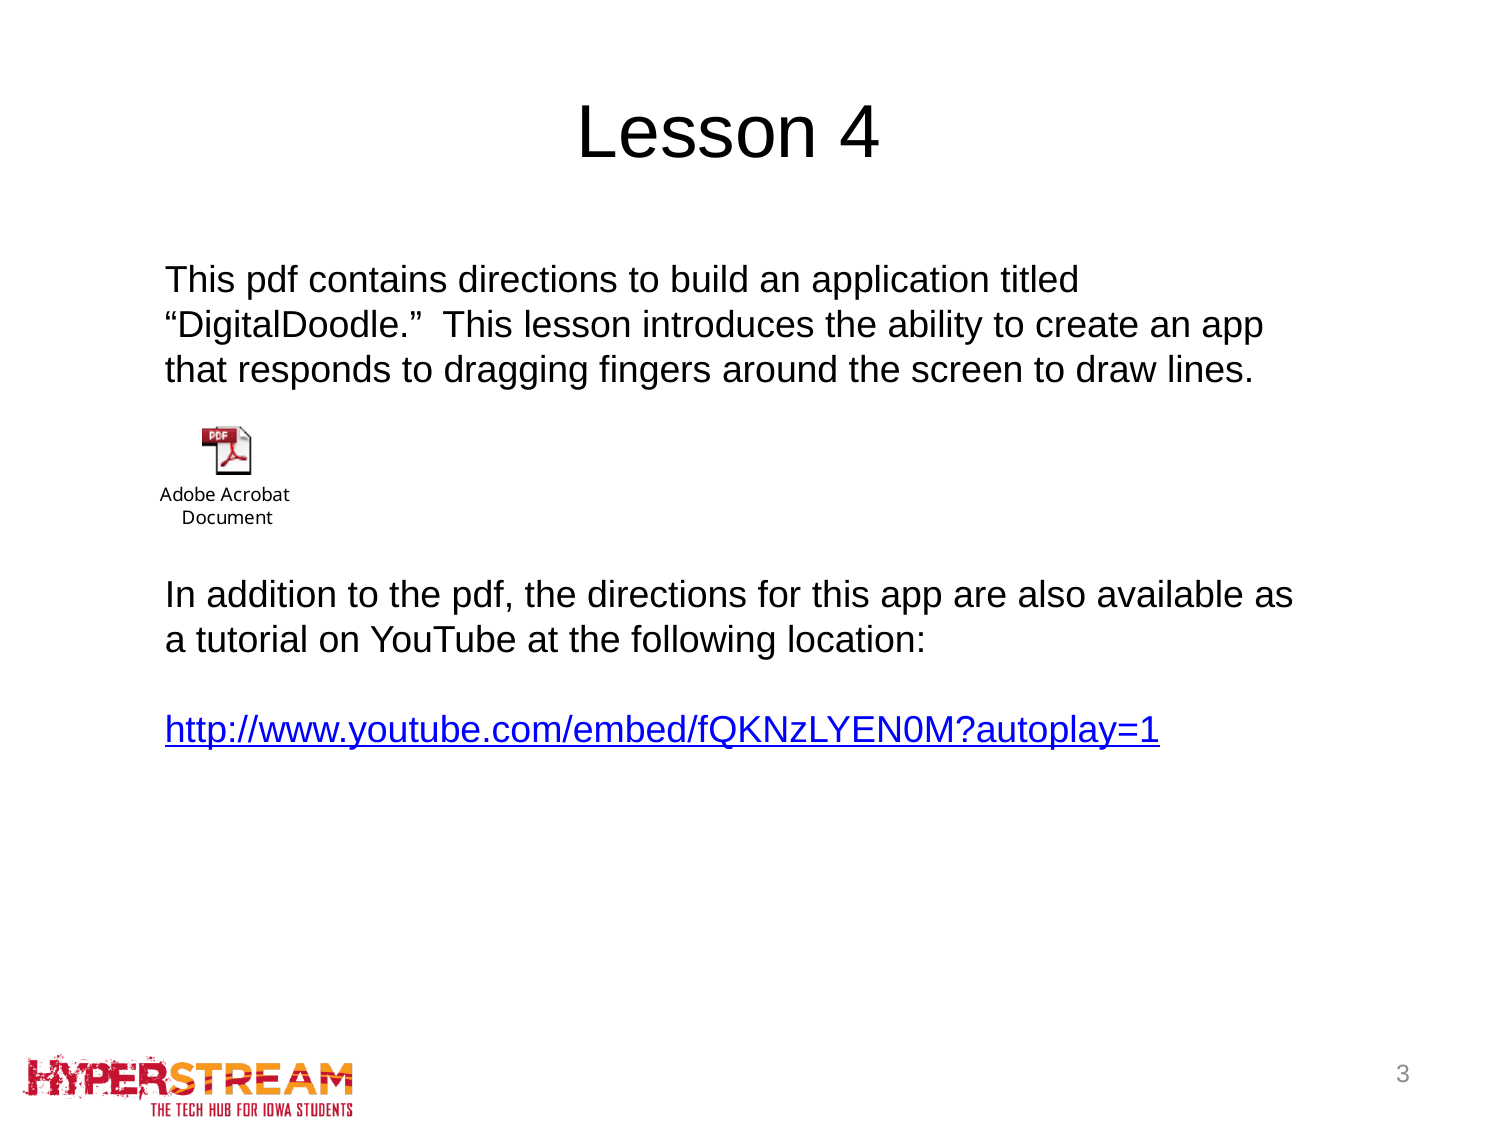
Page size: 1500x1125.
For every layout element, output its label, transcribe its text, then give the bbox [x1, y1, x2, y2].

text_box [151, 424, 303, 552]
picture [12, 1045, 363, 1125]
slide_number 3 [1074, 1042, 1425, 1103]
text_box This pdf contains directions to build an application titled “DigitalDoodle.” This lesson introduces the ability to create an app that responds to dragging fingers around the screen to draw lines. In addition to the pdf, the directions for this app are also available as a tutorial on YouTube at the following location: http://www.youtube.com/embed/fQKNzLYEN0M?autoplay=1 [150, 202, 1313, 803]
text_box Lesson 4 [53, 74, 1404, 180]
